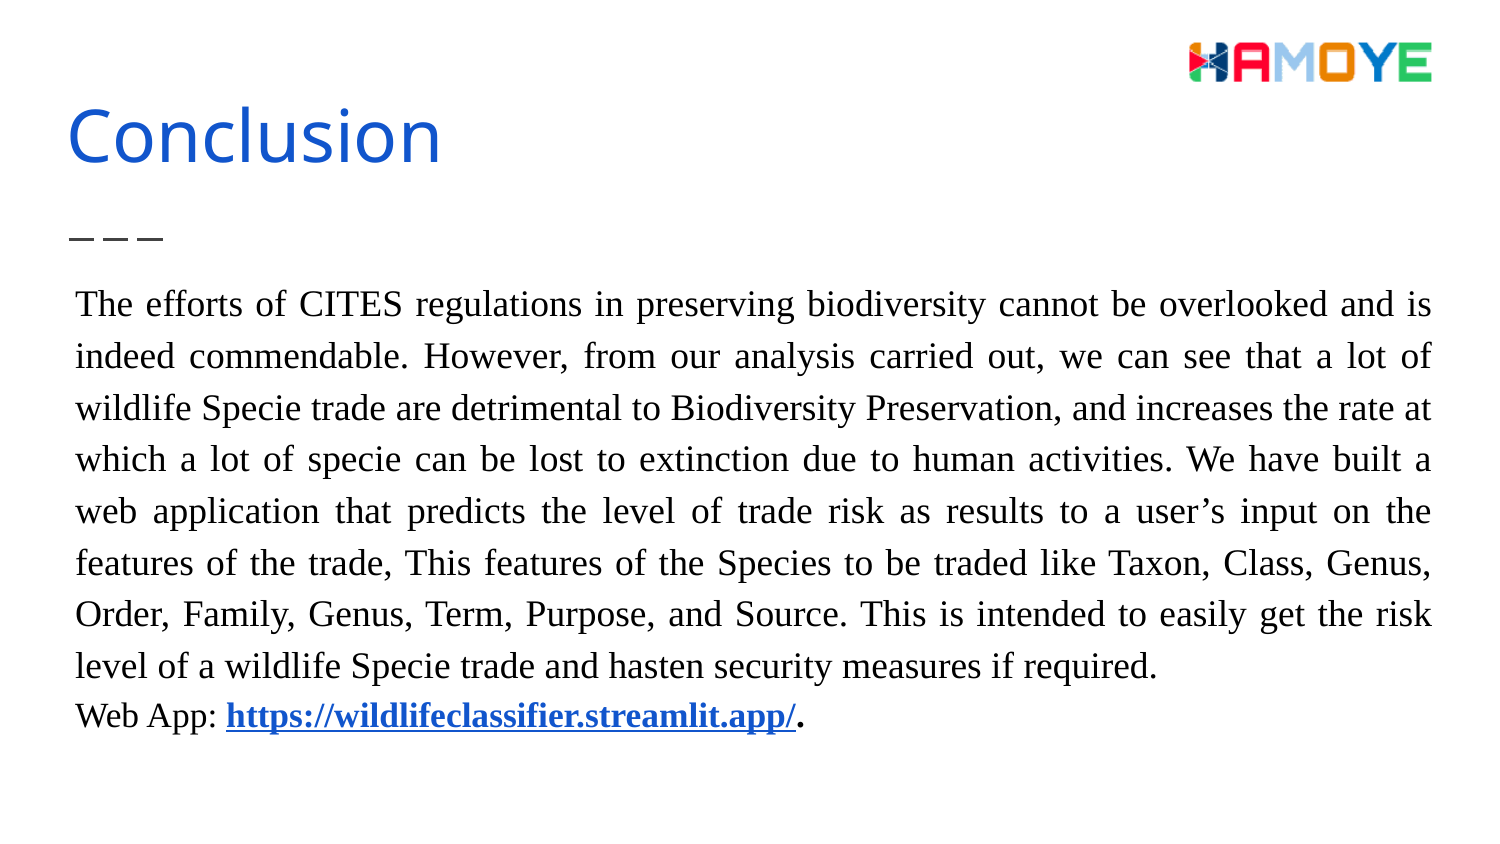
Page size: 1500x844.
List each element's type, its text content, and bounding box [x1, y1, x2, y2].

text_box The efforts of CITES regulations in preserving biodiversity cannot be overlooked and is indeed commendable. However, from our analysis carried out, we can see that a lot of wildlife Specie trade are detrimental to Biodiversity Preservation, and increases the rate at which a lot of specie can be lost to extinction due to human activities. We have built a web application that predicts the level of trade risk as results to a user’s input on the features of the trade, This features of the Species to be traded like Taxon, Class, Genus, Order, Family, Genus, Term, Purpose, and Source. This is intended to easily get the risk level of a wildlife Specie trade and hasten security measures if required. Web App: https://wildlifeclassifier.streamlit.app/. [59, 257, 1449, 761]
picture [1171, 32, 1450, 96]
title Conclusion [51, 95, 1449, 192]
